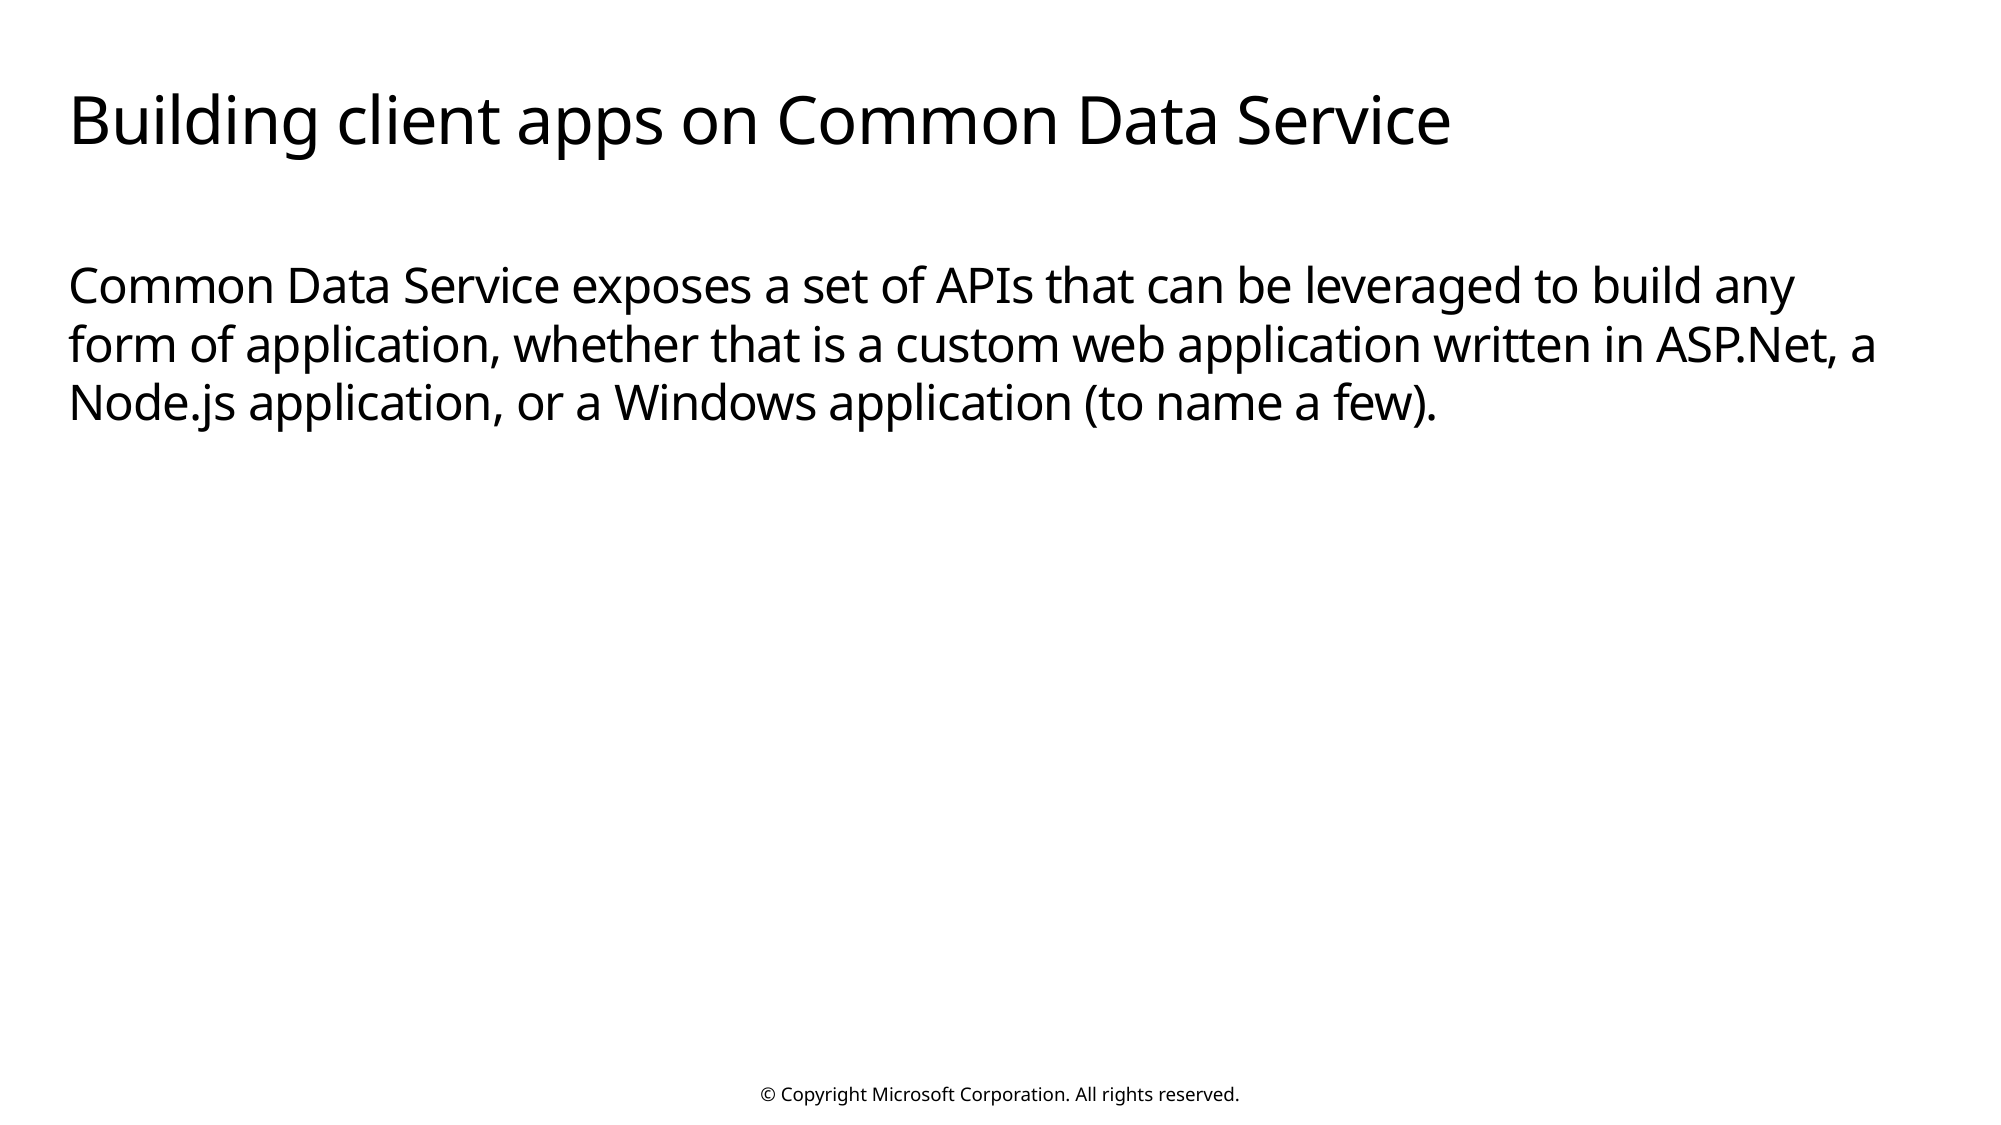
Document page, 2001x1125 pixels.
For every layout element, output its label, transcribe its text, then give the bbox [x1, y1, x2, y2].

title Building client apps on Common Data Service [68, 72, 1930, 184]
list Common Data Service exposes a set of APIs that can be leveraged to build any form of application, whether that is a custom web application written in ASP.Net, a Node.js application, or a Windows application (to name a few). [68, 239, 1930, 448]
